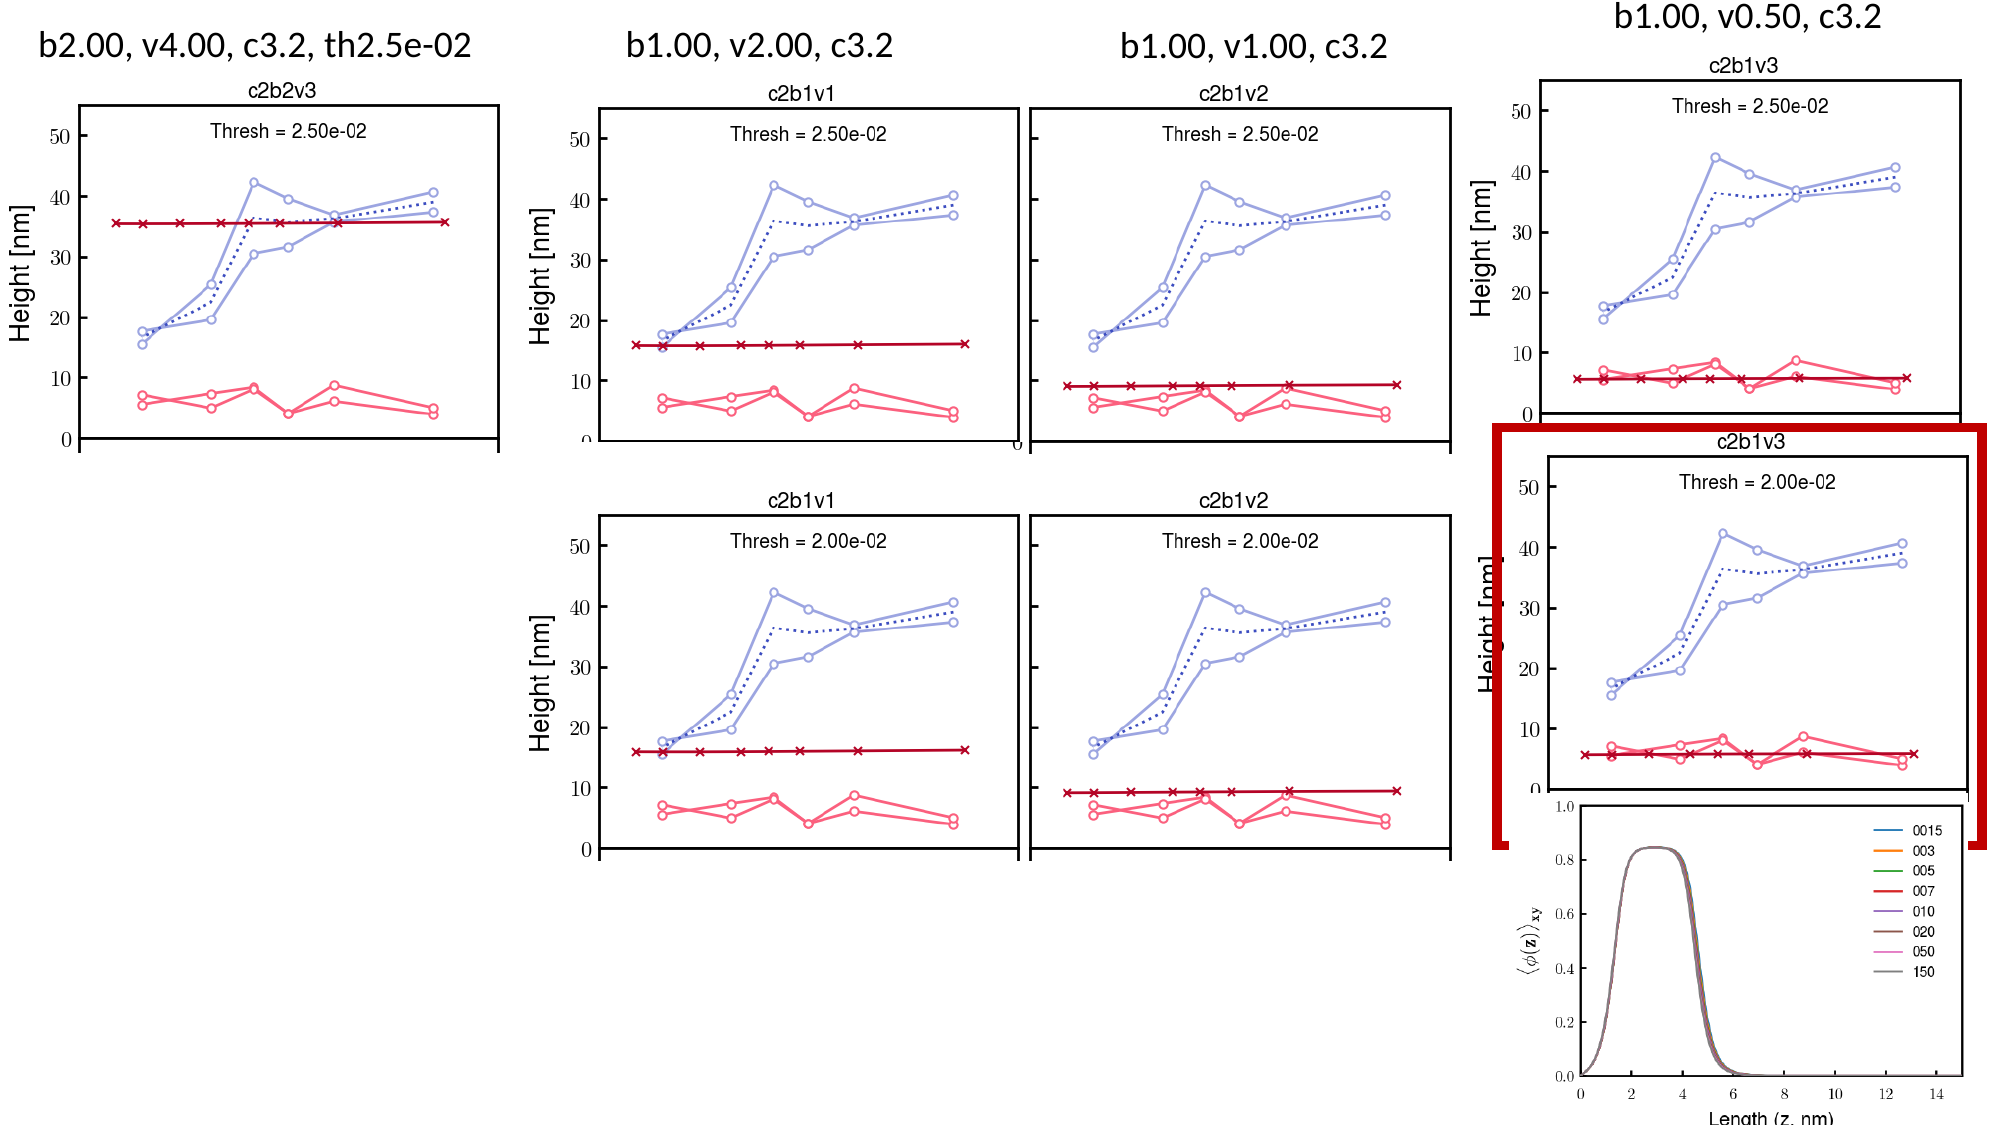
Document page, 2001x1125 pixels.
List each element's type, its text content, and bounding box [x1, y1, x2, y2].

text_box [1968, 426, 1983, 846]
text_box b1.00, v2.00, c3.2 [473, 13, 968, 73]
text_box b1.00, v0.50, c3.2 [1461, 0, 2000, 44]
picture [0, 72, 506, 453]
text_box b1.00, v1.00, c3.2 [968, 13, 1541, 74]
picture [1461, 47, 1975, 1125]
picture [520, 75, 1458, 454]
text_box [1496, 802, 1509, 846]
text_box b2.00, v4.00, c3.2, th2.5e-02 [0, 12, 542, 72]
picture [520, 482, 1458, 861]
